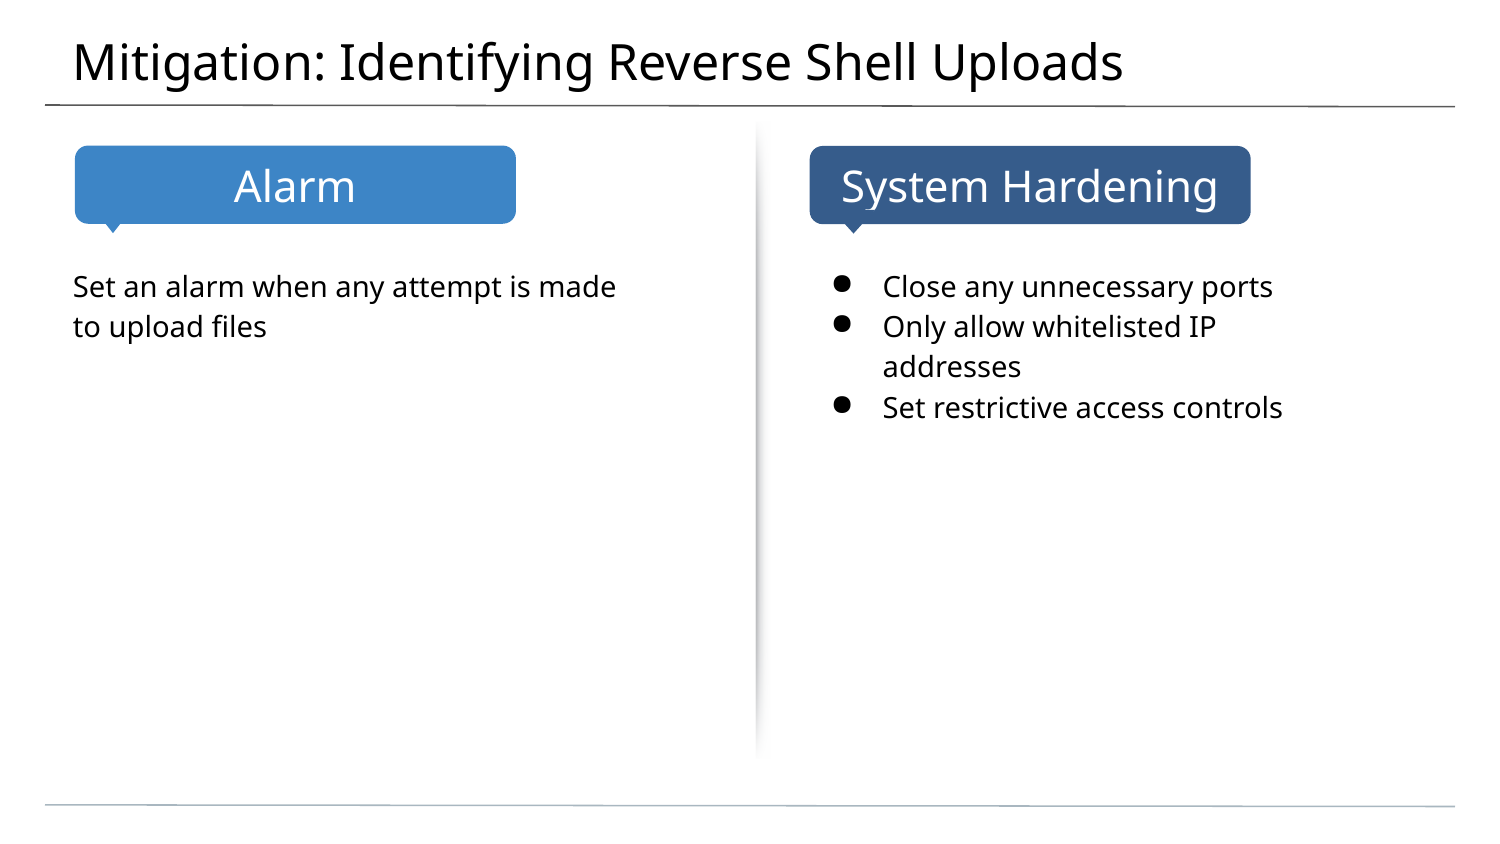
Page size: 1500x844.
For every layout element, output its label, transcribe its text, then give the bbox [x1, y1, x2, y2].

picture [703, 107, 839, 782]
subtitle Close any unnecessary ports Only allow whitelisted IP addresses Set restrictive access controls [732, 263, 1438, 805]
title Mitigation: Identifying Reverse Shell Uploads [0, 0, 1500, 88]
subtitle Set an alarm when any attempt is made to upload files [0, 262, 704, 805]
